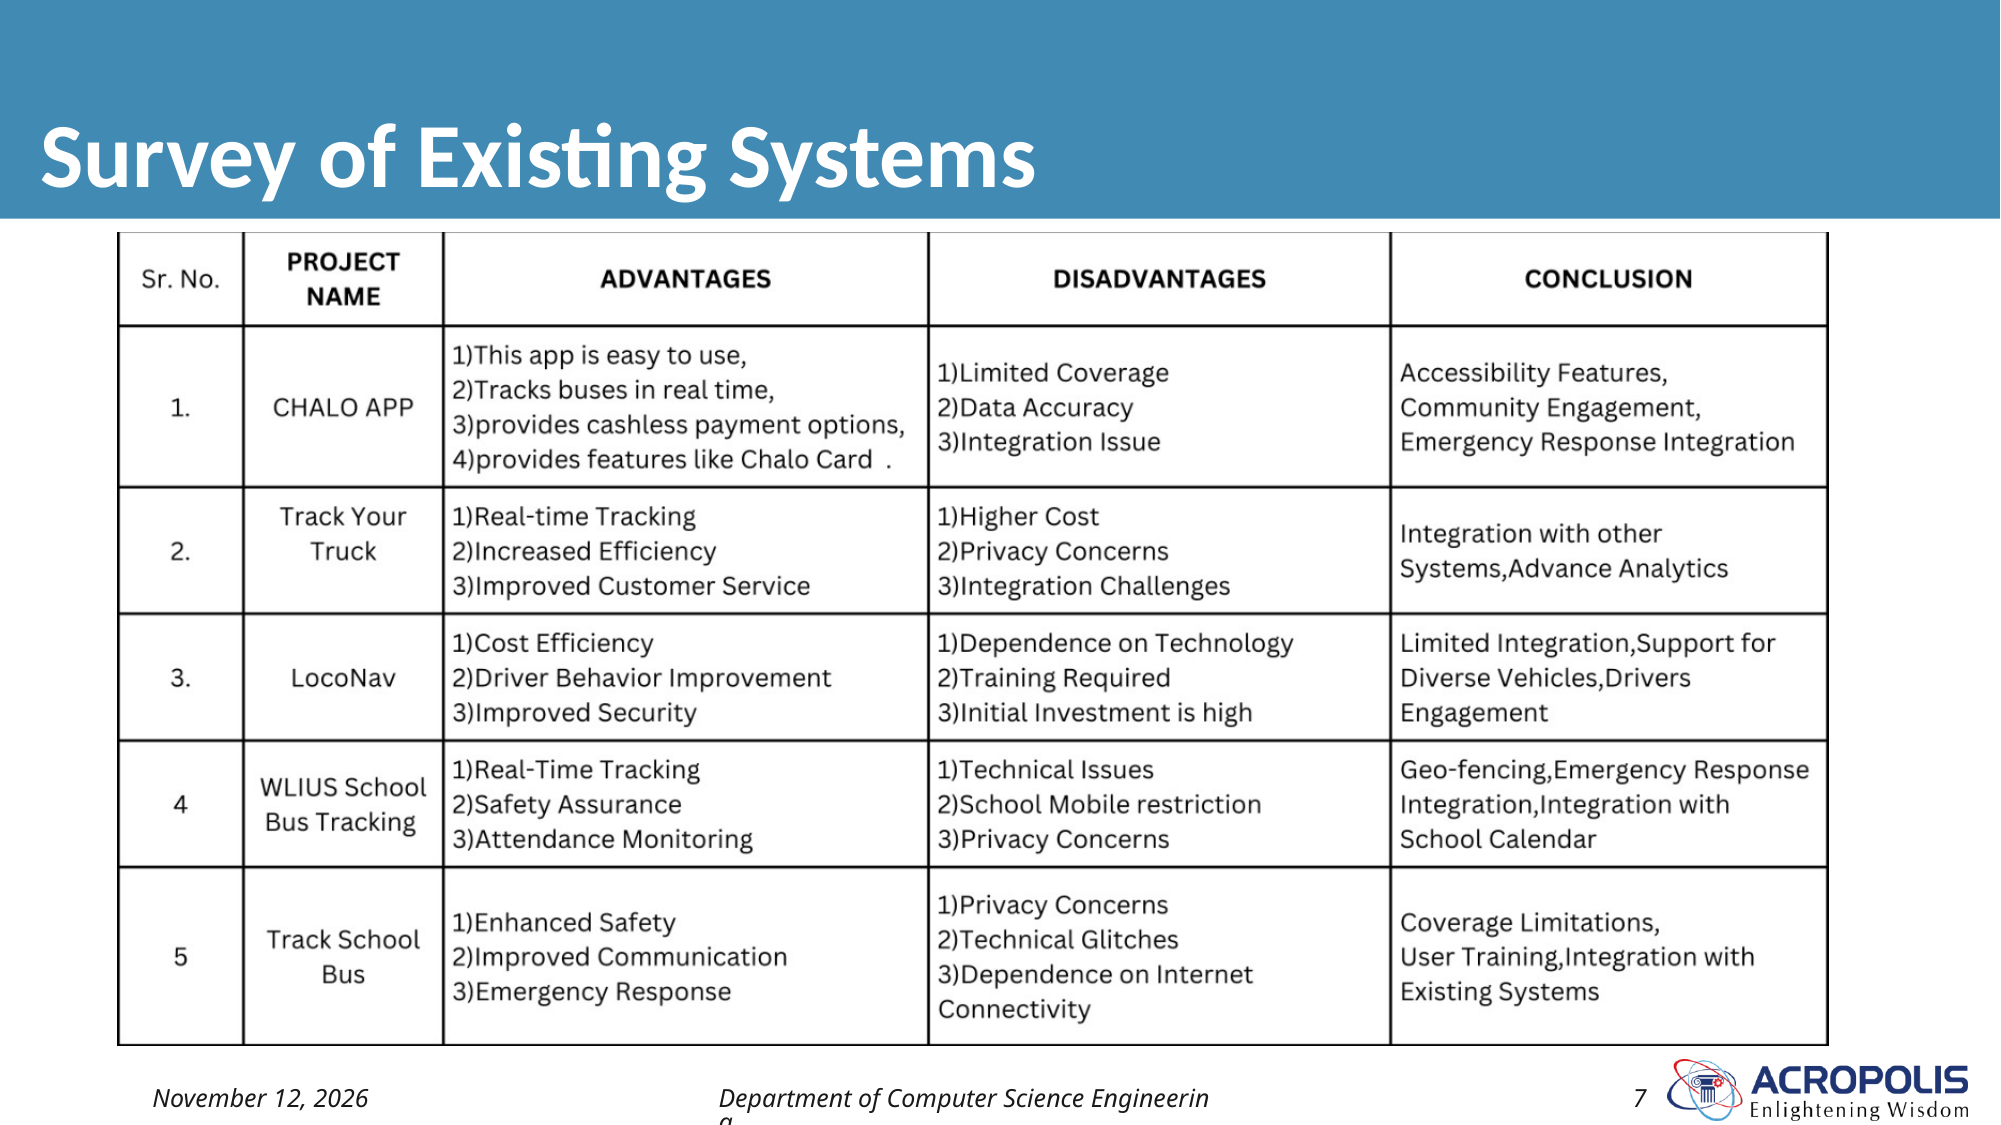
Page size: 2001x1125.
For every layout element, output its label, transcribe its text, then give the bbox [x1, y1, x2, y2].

title Survey of Existing Systems [25, 0, 1974, 214]
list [117, 232, 1830, 1046]
footer Department of Computer Science Engineering [703, 1076, 1229, 1122]
picture [1667, 1059, 1968, 1121]
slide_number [137, 1076, 663, 1122]
slide_number 7 [1436, 1076, 1662, 1122]
